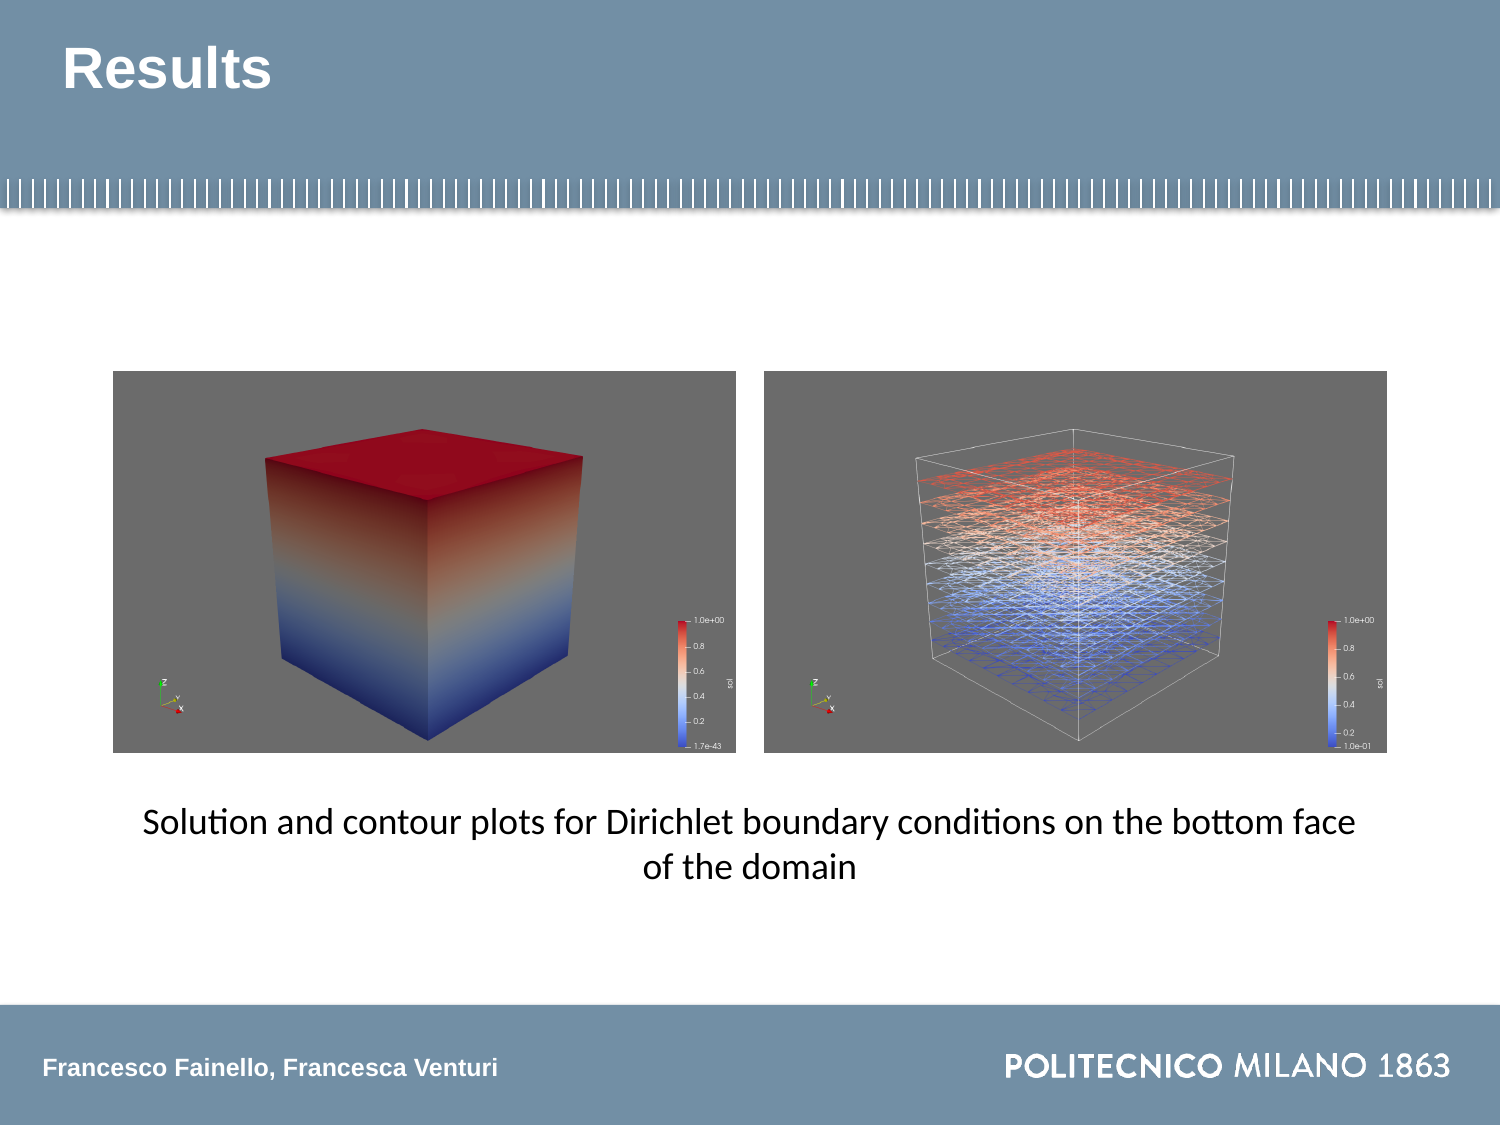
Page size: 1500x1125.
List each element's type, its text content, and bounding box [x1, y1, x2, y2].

title Results [47, 22, 1455, 161]
picture [113, 371, 736, 754]
picture [999, 1041, 1456, 1089]
picture [764, 371, 1387, 754]
text_box Solution and contour plots for Dirichlet boundary conditions on the bottom face of the domain [113, 789, 1387, 894]
